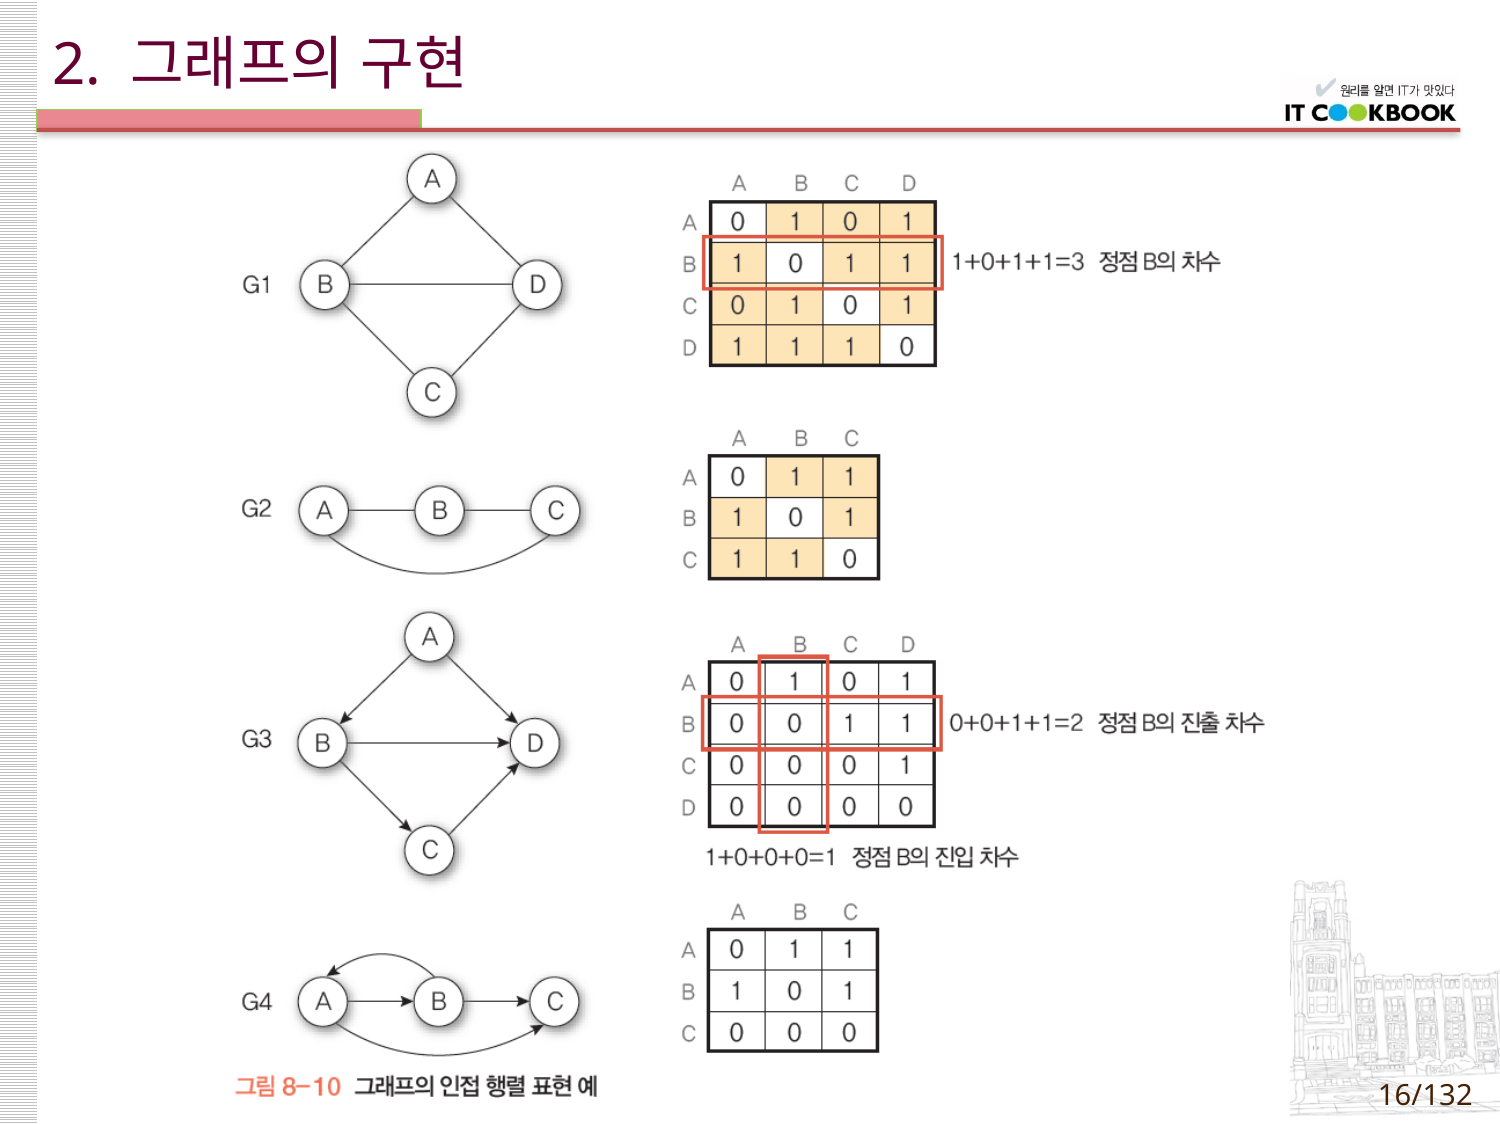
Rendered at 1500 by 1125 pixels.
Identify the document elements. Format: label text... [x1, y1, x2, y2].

picture [239, 148, 1224, 585]
picture [1281, 75, 1459, 123]
picture [232, 607, 1266, 1105]
picture [1290, 874, 1500, 1125]
title 2. 그래프의 구현 [37, 13, 1278, 109]
